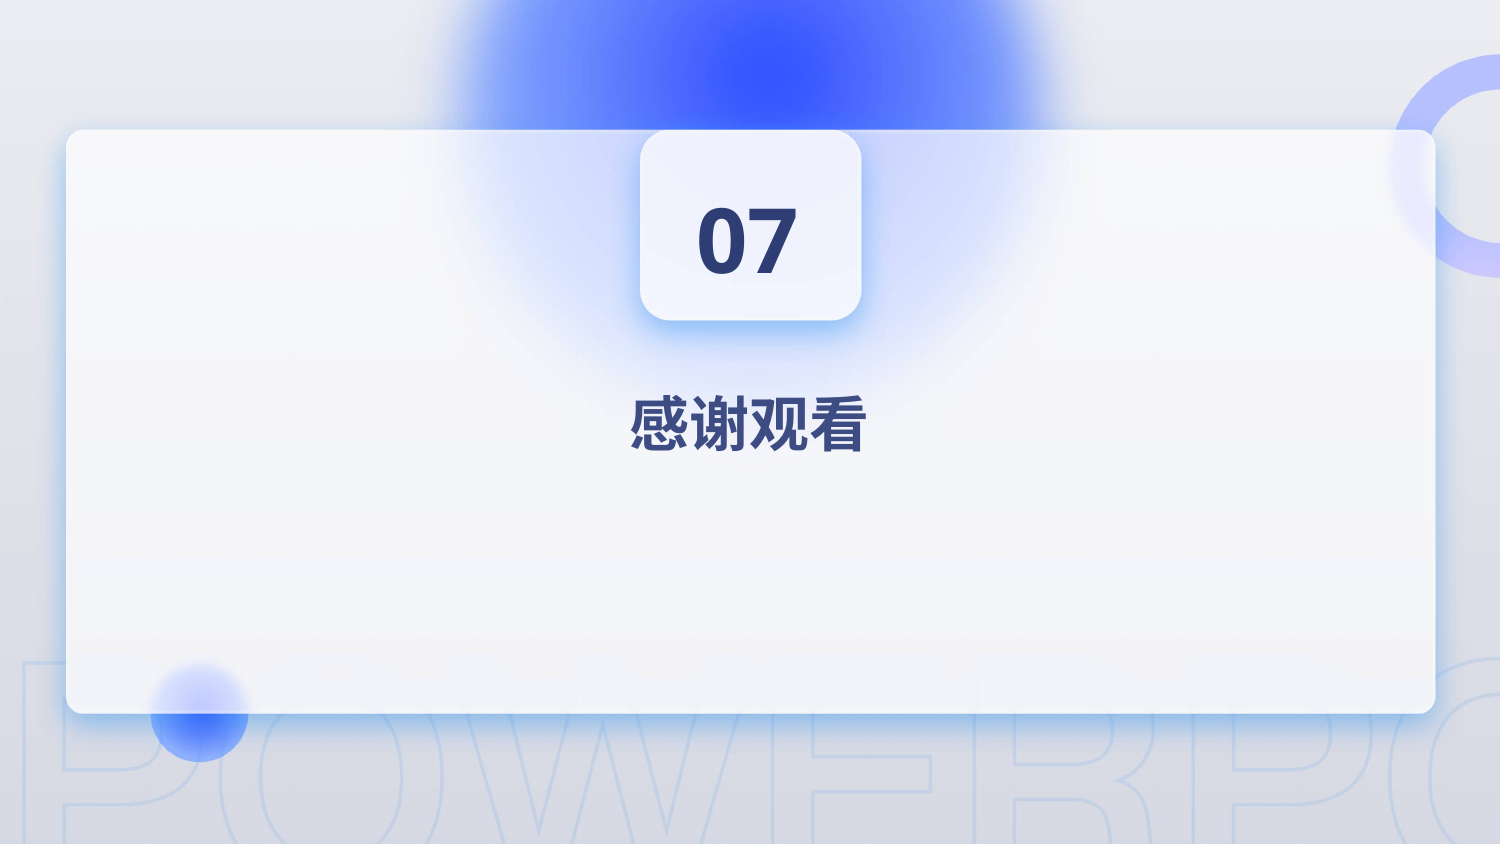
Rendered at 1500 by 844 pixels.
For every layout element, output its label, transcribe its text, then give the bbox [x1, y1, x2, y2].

text_box 07 [658, 168, 837, 308]
picture [0, 0, 1500, 844]
text_box 感谢观看 [64, 361, 1434, 475]
